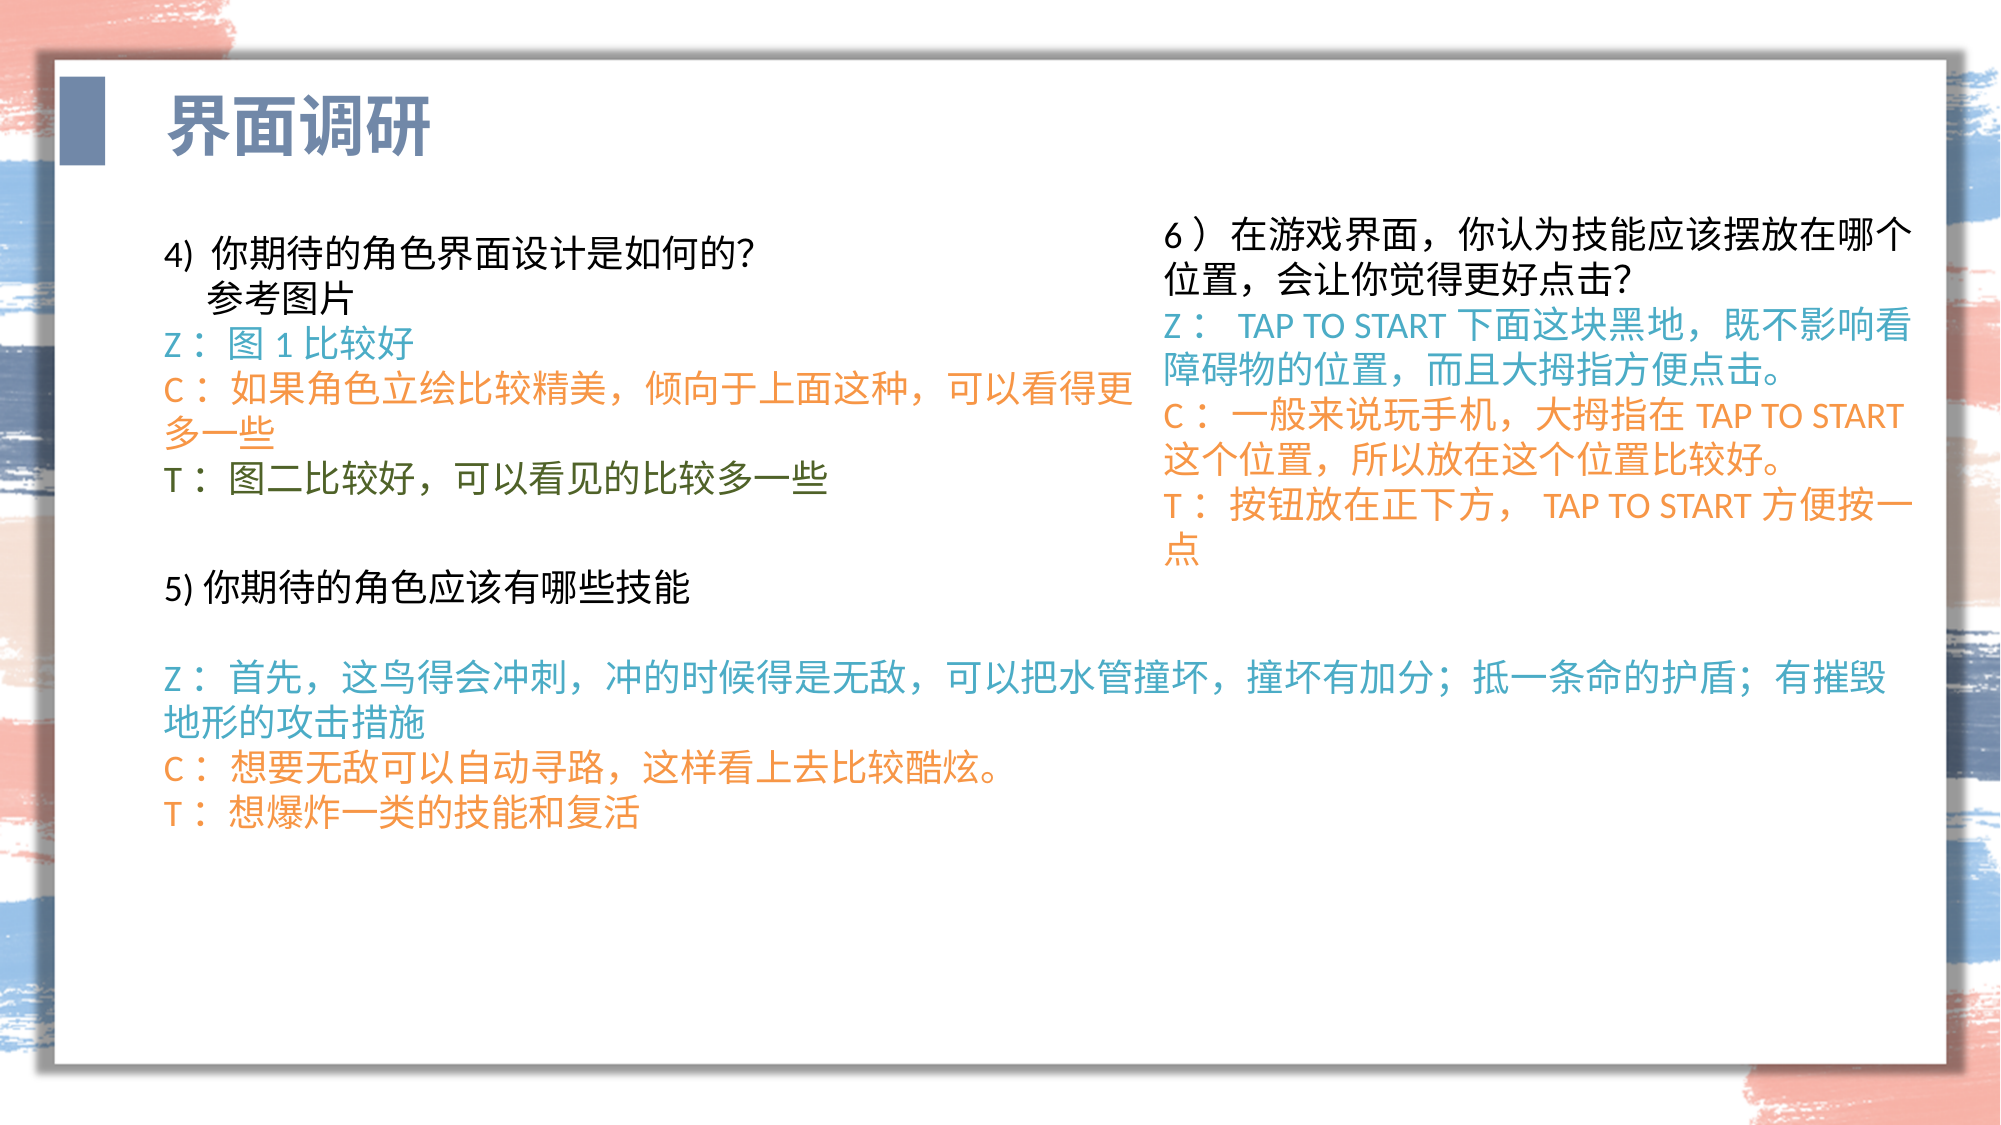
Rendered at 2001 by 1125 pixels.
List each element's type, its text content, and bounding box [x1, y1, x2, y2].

text_box 6）在游戏界面，你认为技能应该摆放在哪个位置，会让你觉得更好点击？ Z：TAP TO START下面这块黑地，既不影响看障碍物的位置，而且大拇指方便点击。 C：一般来说玩手机，大拇指在TAP TO START这个位置，所以放在这个位置比较好。 T：按钮放在正下方，TAP TO START方便按一点 [1148, 203, 1929, 624]
picture [0, 0, 2001, 1125]
text_box 5)你期待的角色应该有哪些技能 Z：首先，这鸟得会冲刺，冲的时候得是无敌，可以把水管撞坏，撞坏有加分；抵一条命的护盾；有摧毁地形的攻击措施 C：想要无敌可以自动寻路，这样看上去比较酷炫。 T：想爆炸一类的技能和复活 [149, 556, 1902, 842]
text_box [59, 76, 449, 173]
text_box 4) 你期待的角色界面设计是如何的？ 参考图片 Z：图1比较好 C：如果角色立绘比较精美，倾向于上面这种，可以看得更多一些 T：图二比较好，可以看见的比较多一些 [149, 223, 1148, 553]
